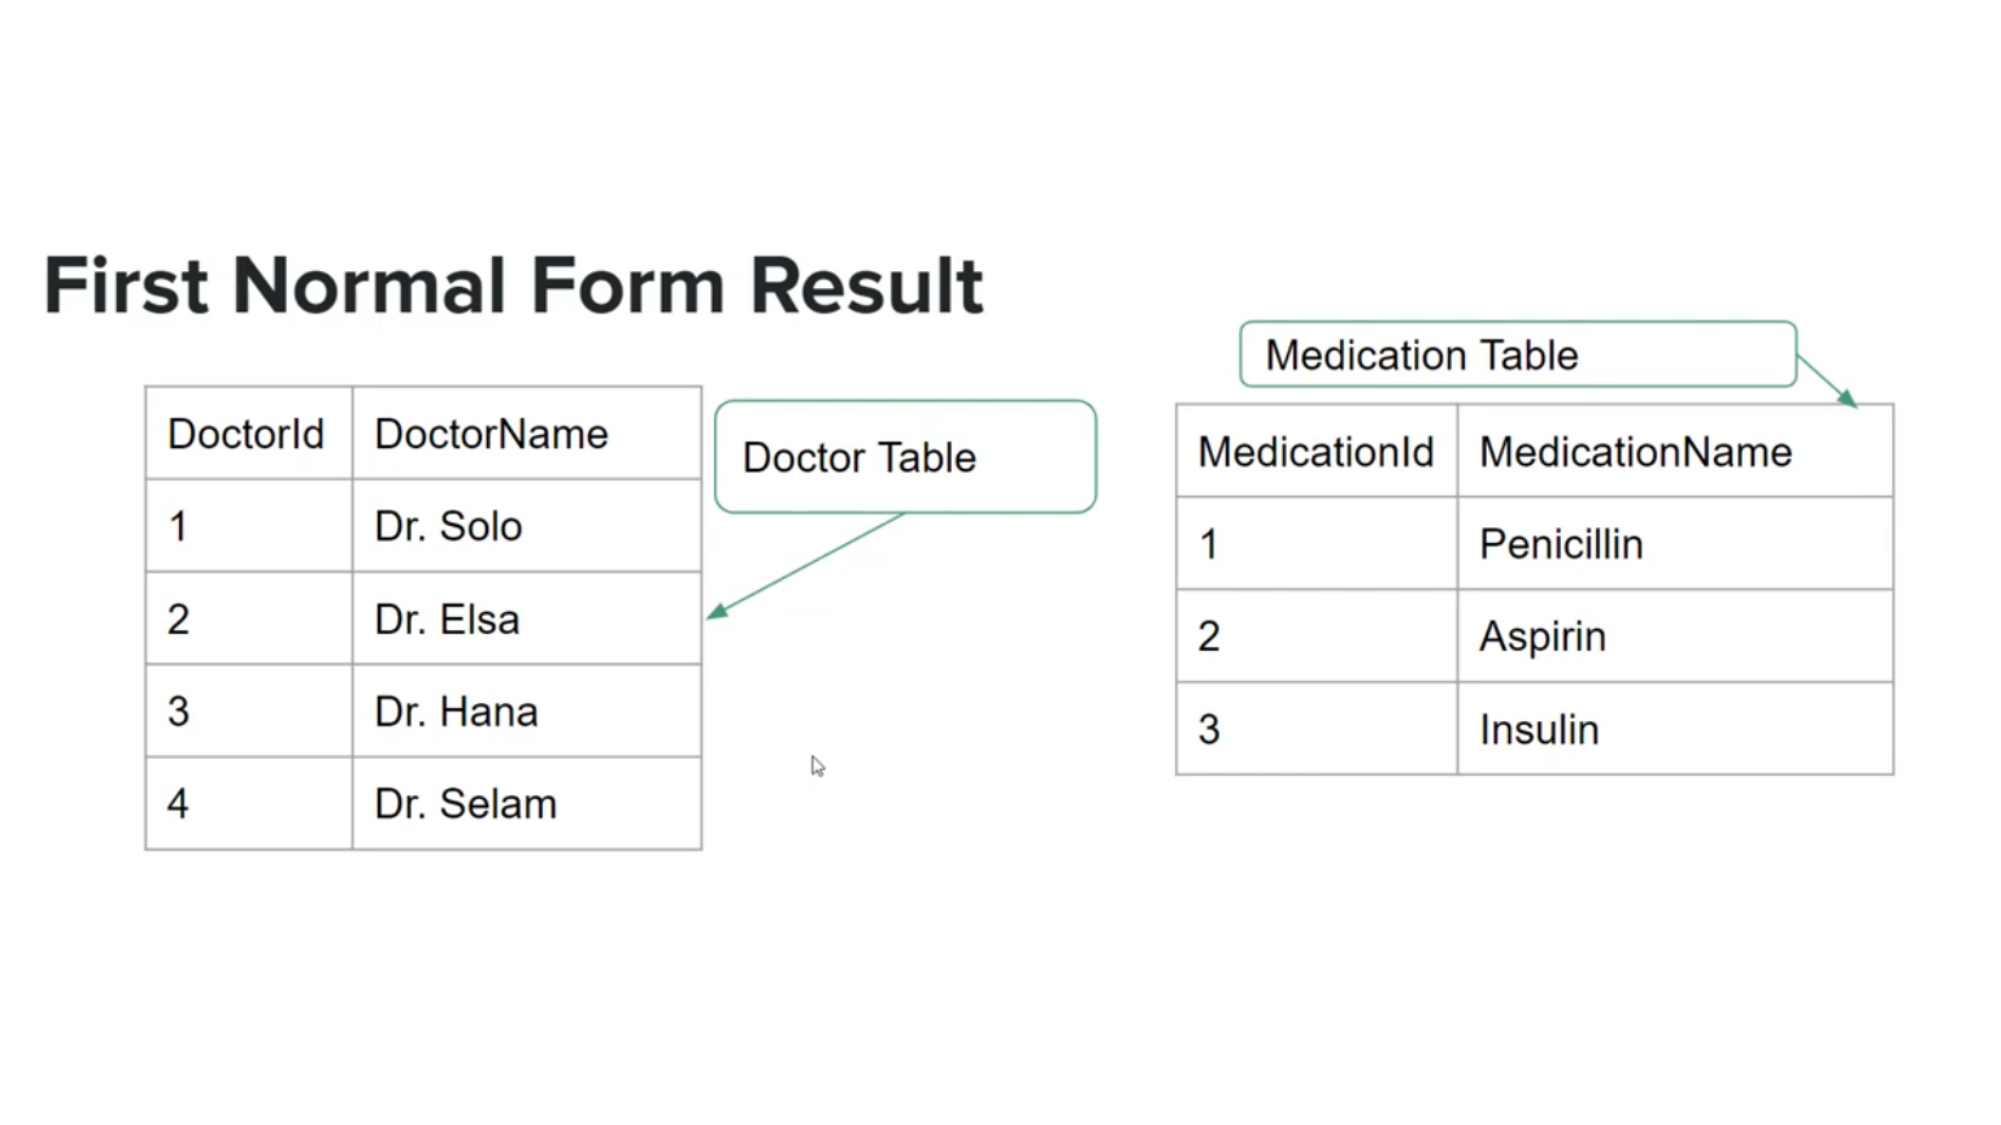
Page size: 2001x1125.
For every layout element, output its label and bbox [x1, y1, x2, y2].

picture [0, 231, 2000, 893]
